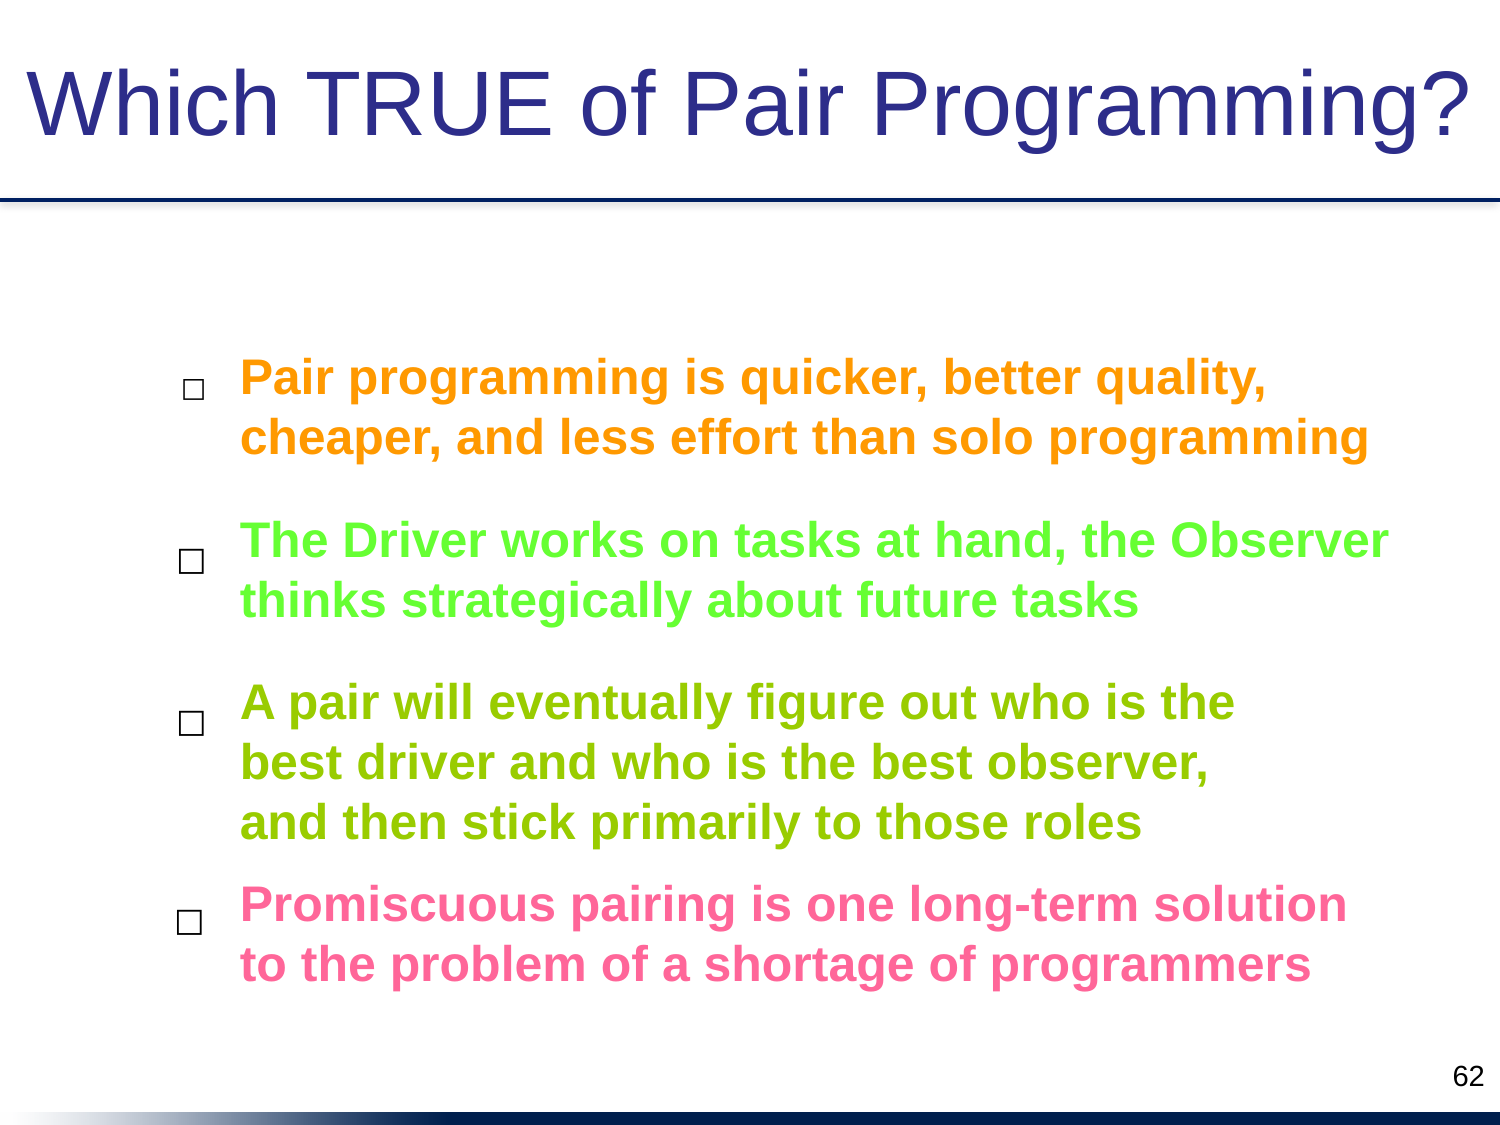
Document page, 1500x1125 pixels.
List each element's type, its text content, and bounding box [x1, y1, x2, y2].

title Which TRUE of Pair Programming? [0, 0, 1500, 199]
text_box Pair programming is quicker, better quality, cheaper, and less effort than solo programming [225, 337, 1388, 473]
text_box ☐ [161, 679, 222, 755]
text_box Promiscuous pairing is one long-term solution to the problem of a shortage of programmers [225, 863, 1388, 999]
text_box ☐ [161, 516, 222, 592]
picture [0, 1112, 1149, 1125]
text_box The Driver works on tasks at hand, the Observer thinks strategically about future tasks [224, 499, 1425, 635]
slide_number 62 [1149, 1049, 1500, 1125]
text_box ☐ [159, 878, 220, 953]
text_box A pair will eventually figure out who is the best driver and who is the best observer, and then stick primarily to those roles [225, 662, 1325, 858]
text_box ☐ [166, 351, 222, 417]
